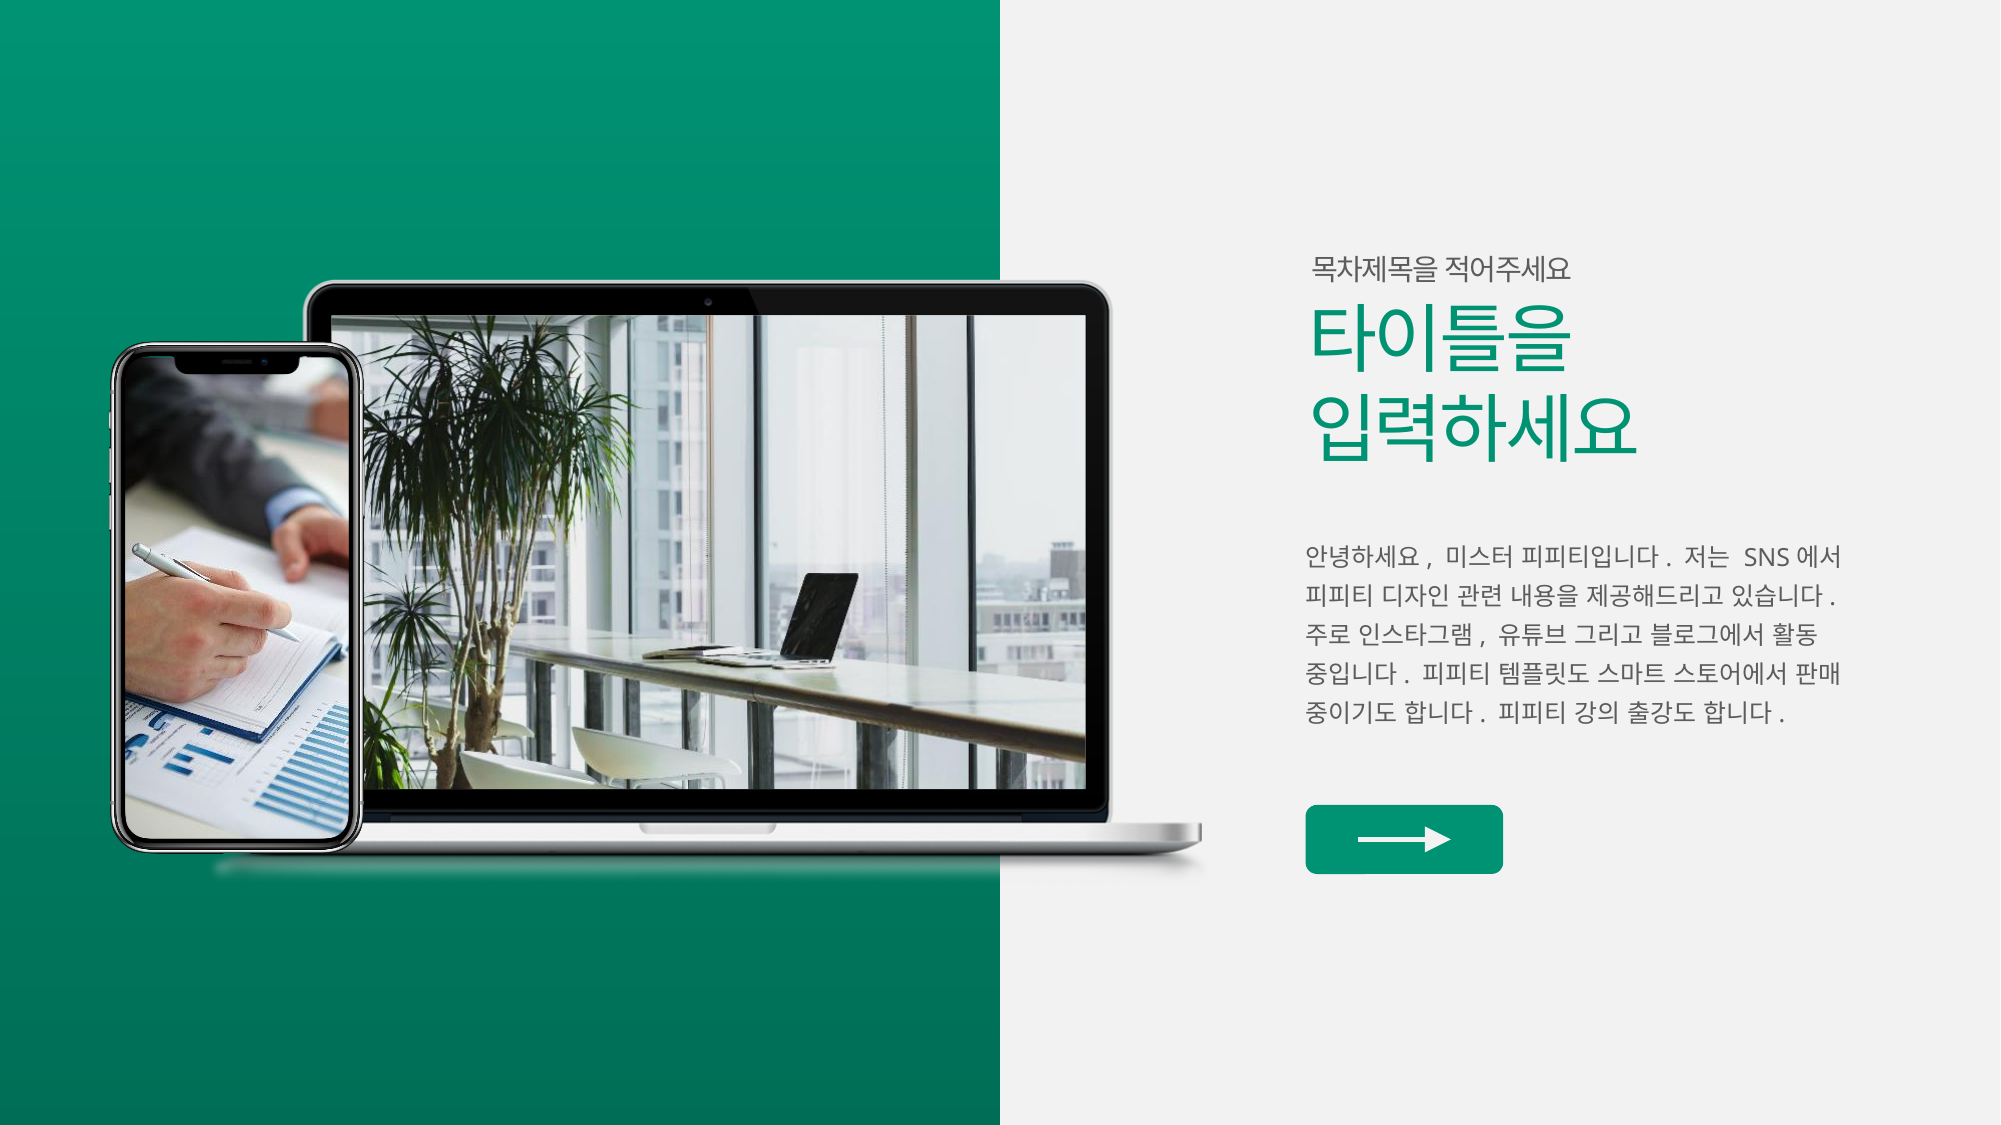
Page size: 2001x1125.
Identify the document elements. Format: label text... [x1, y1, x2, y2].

text_box [1304, 803, 1505, 876]
text_box 목차제목을 적어주세요 [1311, 250, 1574, 287]
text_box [108, 340, 366, 860]
text_box [0, 0, 1001, 1125]
text_box 타이틀을 입력하세요 [1308, 291, 1641, 472]
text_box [205, 279, 1210, 889]
text_box 안녕하세요, 미스터 피피티입니다. 저는 SNS에서 피피티 디자인 관련 내용을 제공해드리고 있습니다. 주로 인스타그램, 유튜브 그리고 블로그에서 활동 중입니다. 피피티 템플릿도 스마트 스토어에서 판매 중이기도 합니다. 피피티 강의 출강도 합니다. [1305, 532, 1882, 728]
